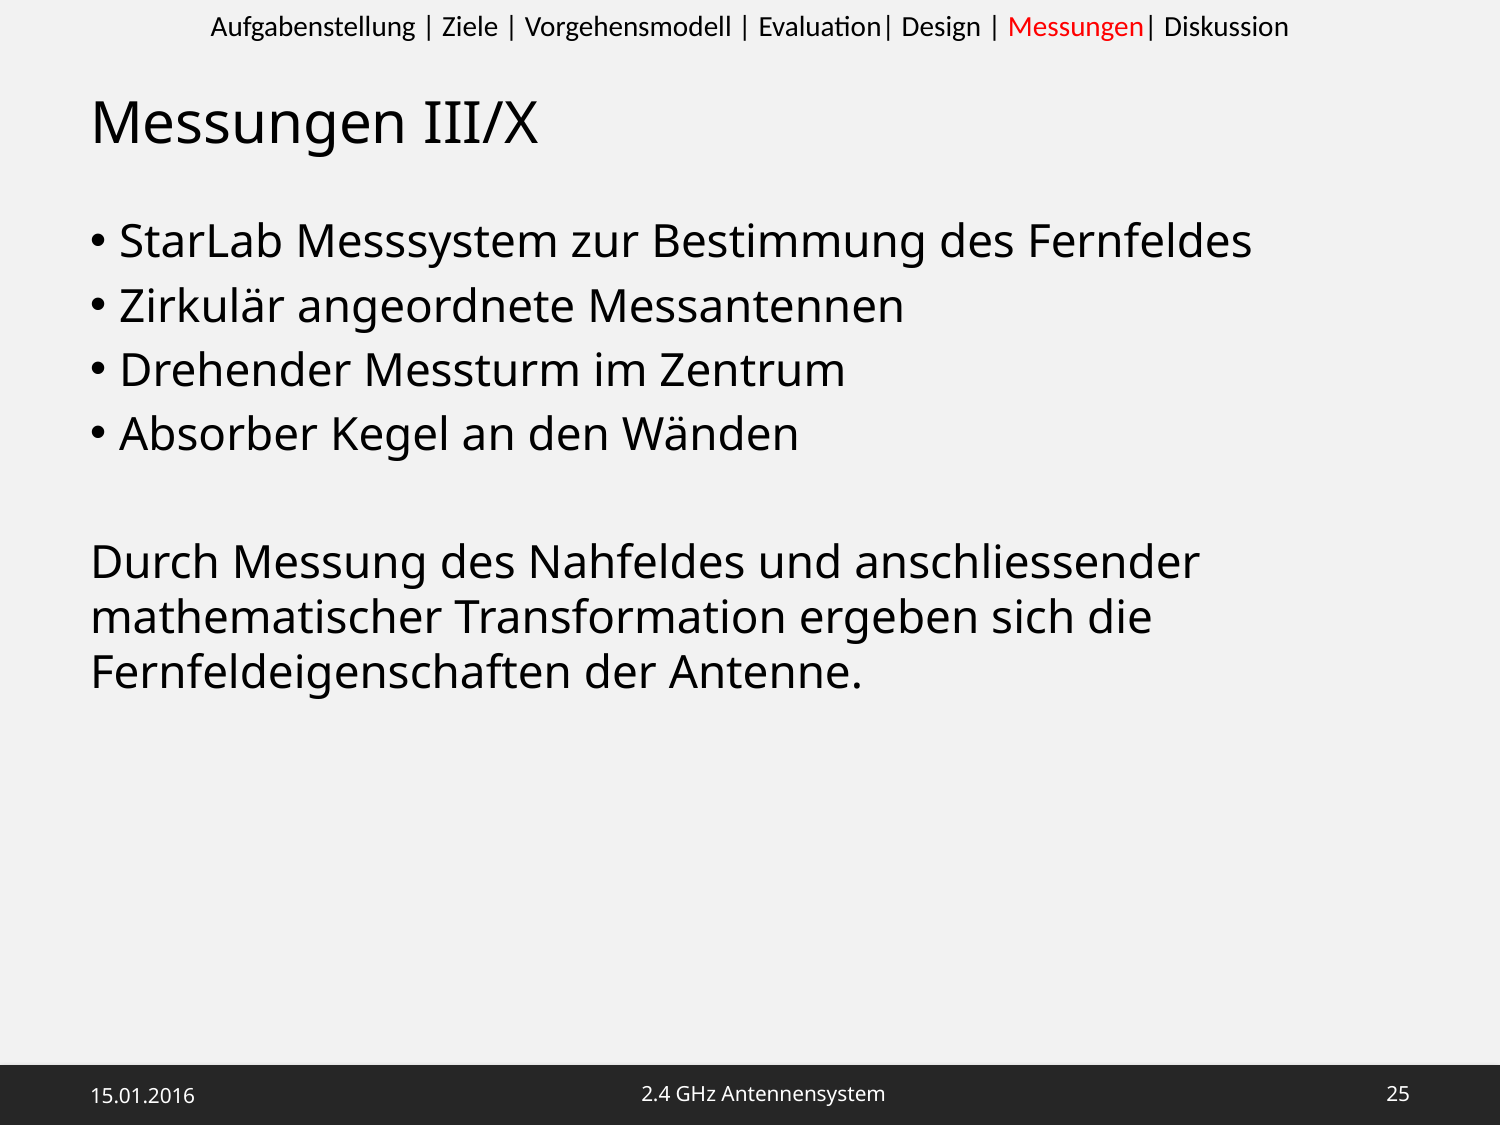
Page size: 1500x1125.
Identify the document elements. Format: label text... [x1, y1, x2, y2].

title Messungen III/X [75, 78, 1425, 165]
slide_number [75, 1065, 425, 1125]
slide_number 24 [1074, 1065, 1425, 1125]
text_box Aufgabenstellung | Ziele | Vorgehensmodell | Evaluation| Design | Messungen| Diskussion [0, 0, 1500, 50]
list StarLab Messsystem zur Bestimmung des Fernfeldes Zirkulär angeordnete Messantennen Drehender Messturm im Zentrum Absorber Kegel an den Wänden Durch Messung des Nahfeldes und anschliessender mathematischer Transformation ergeben sich die Fernfeldeigenschaften der Antenne. [75, 204, 1425, 1005]
footer 2.4 GHz Antennensystem [512, 1065, 1015, 1125]
